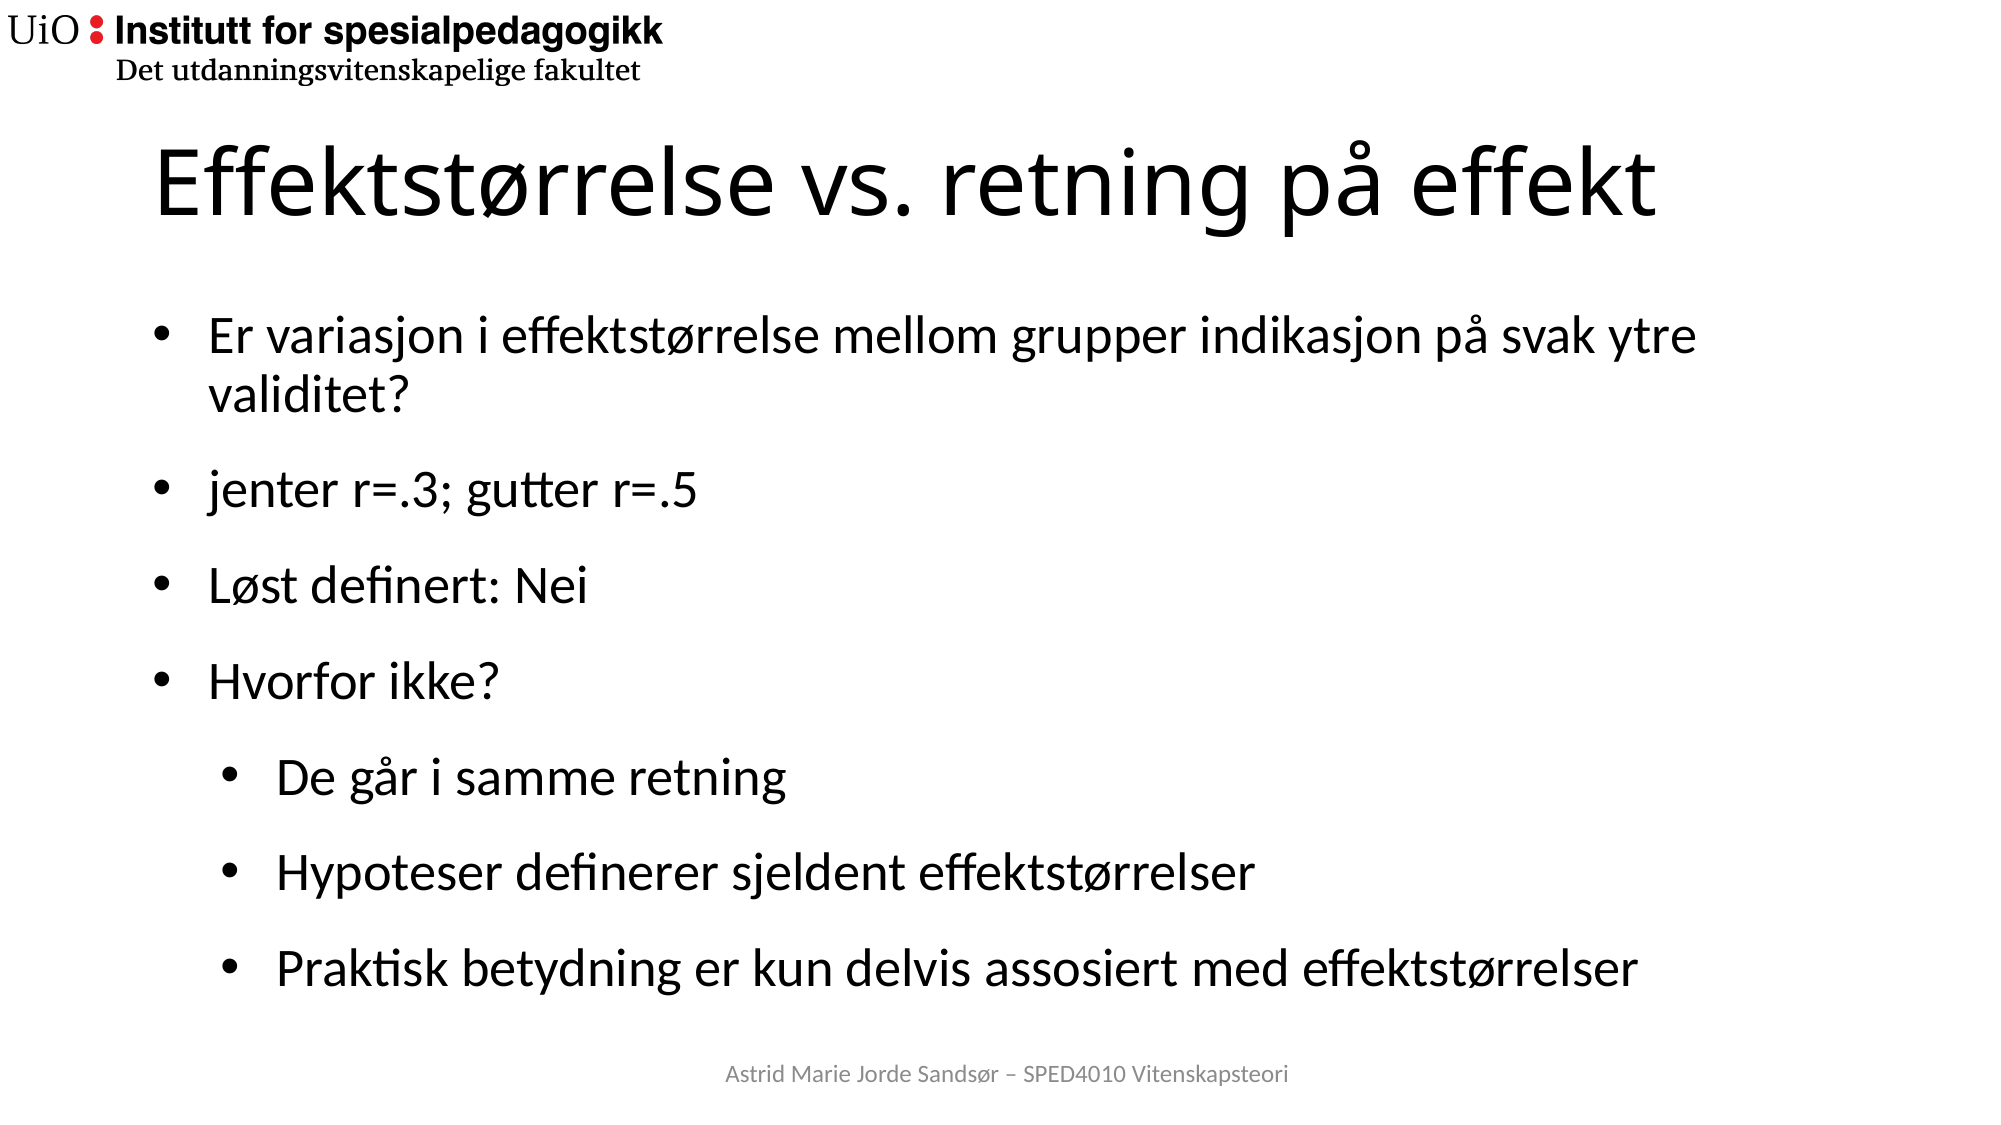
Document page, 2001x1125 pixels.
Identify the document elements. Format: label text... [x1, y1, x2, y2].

list Er variasjon i effektstørrelse mellom grupper indikasjon på svak ytre validitet? jenter r=.3; gutter r=.5 Løst definert: Nei Hvorfor ikke? De går i samme retning Hypoteser definerer sjeldent effektstørrelser Praktisk betydning er kun delvis assosiert med effektstørrelser [137, 299, 1863, 1014]
title Effektstørrelse vs. retning på effekt [137, 94, 1863, 278]
footer Astrid Marie Jorde Sandsør – SPED4010 Vitenskapsteori [369, 1042, 1646, 1103]
picture [8, 15, 663, 86]
